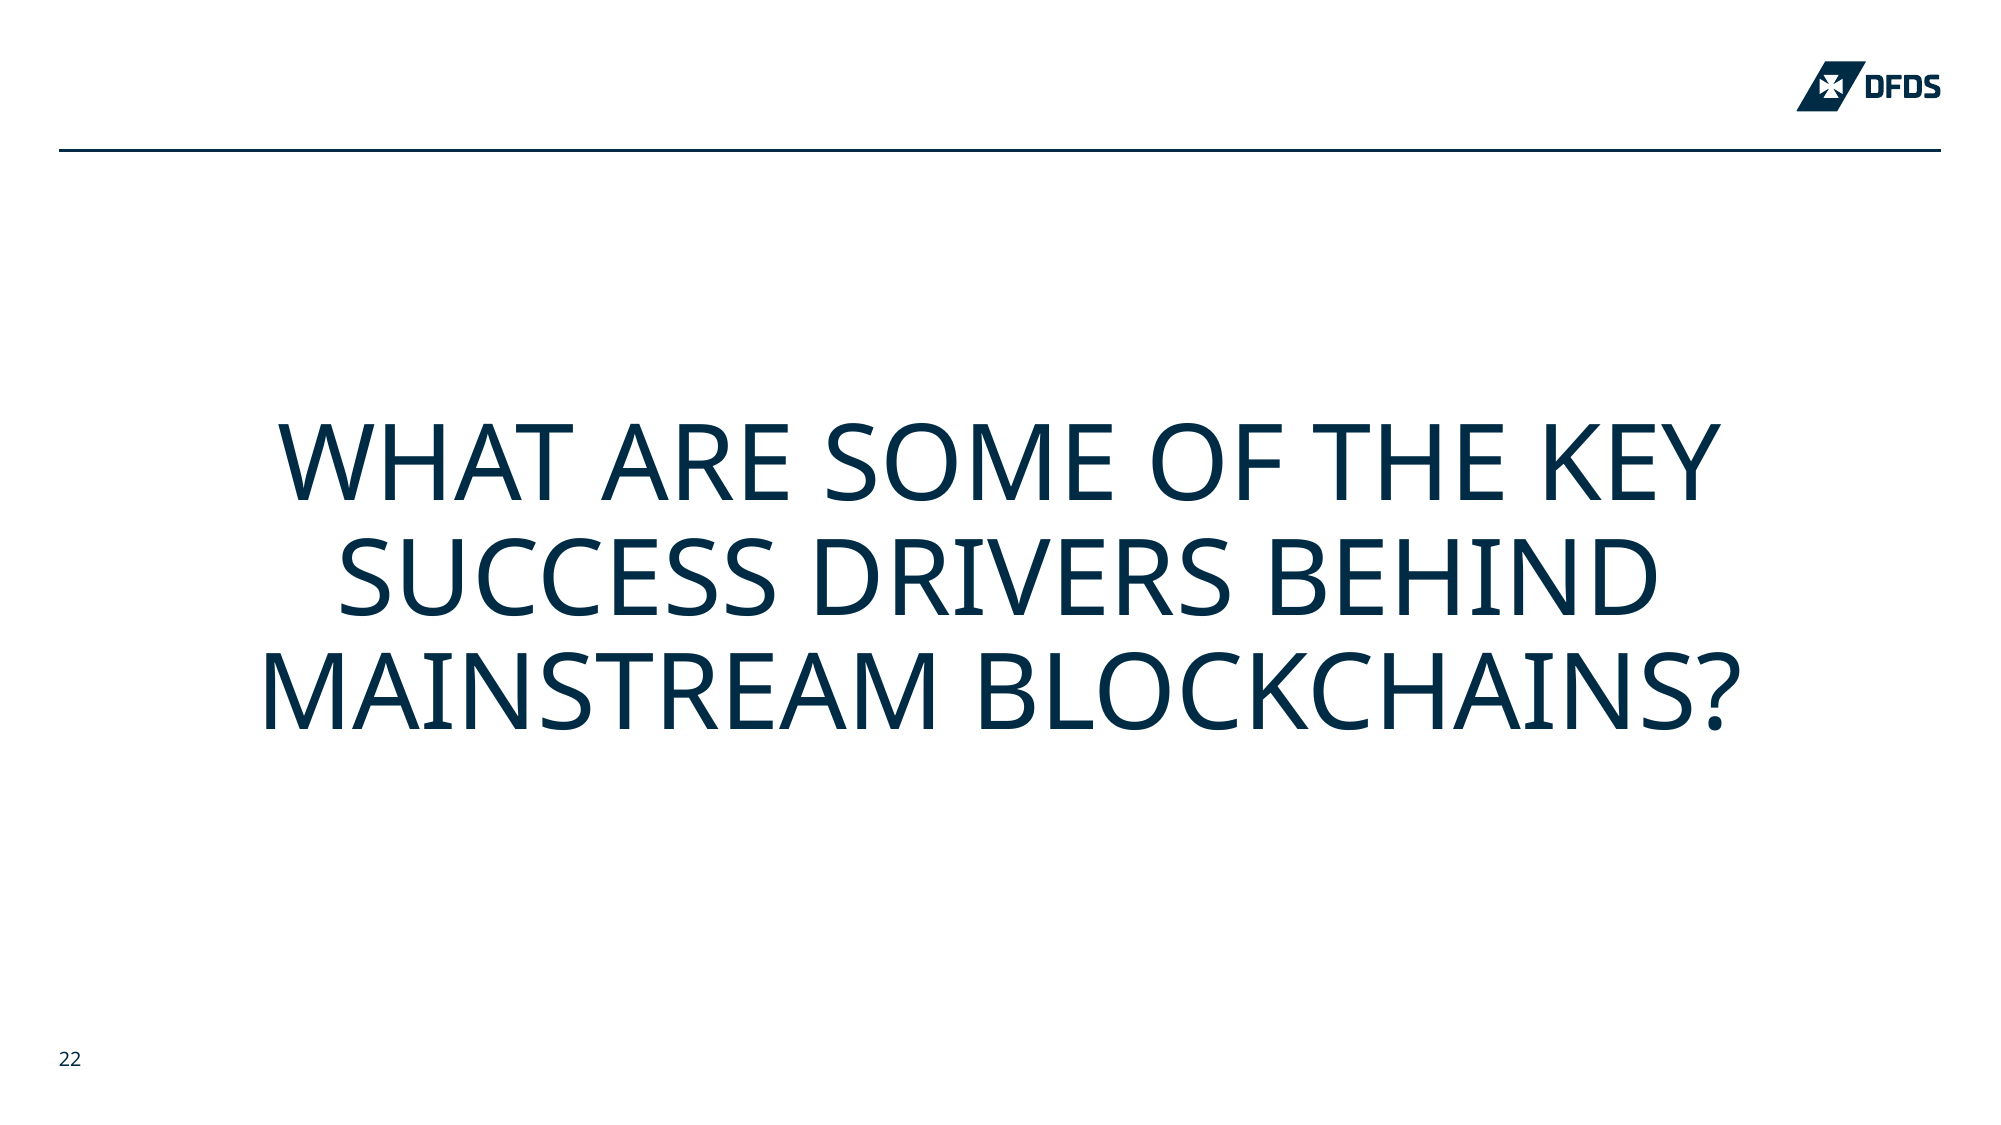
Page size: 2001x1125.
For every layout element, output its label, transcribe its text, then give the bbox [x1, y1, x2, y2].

title What are some of the key success drivers behind mainstream blockchains? [249, 361, 1750, 753]
